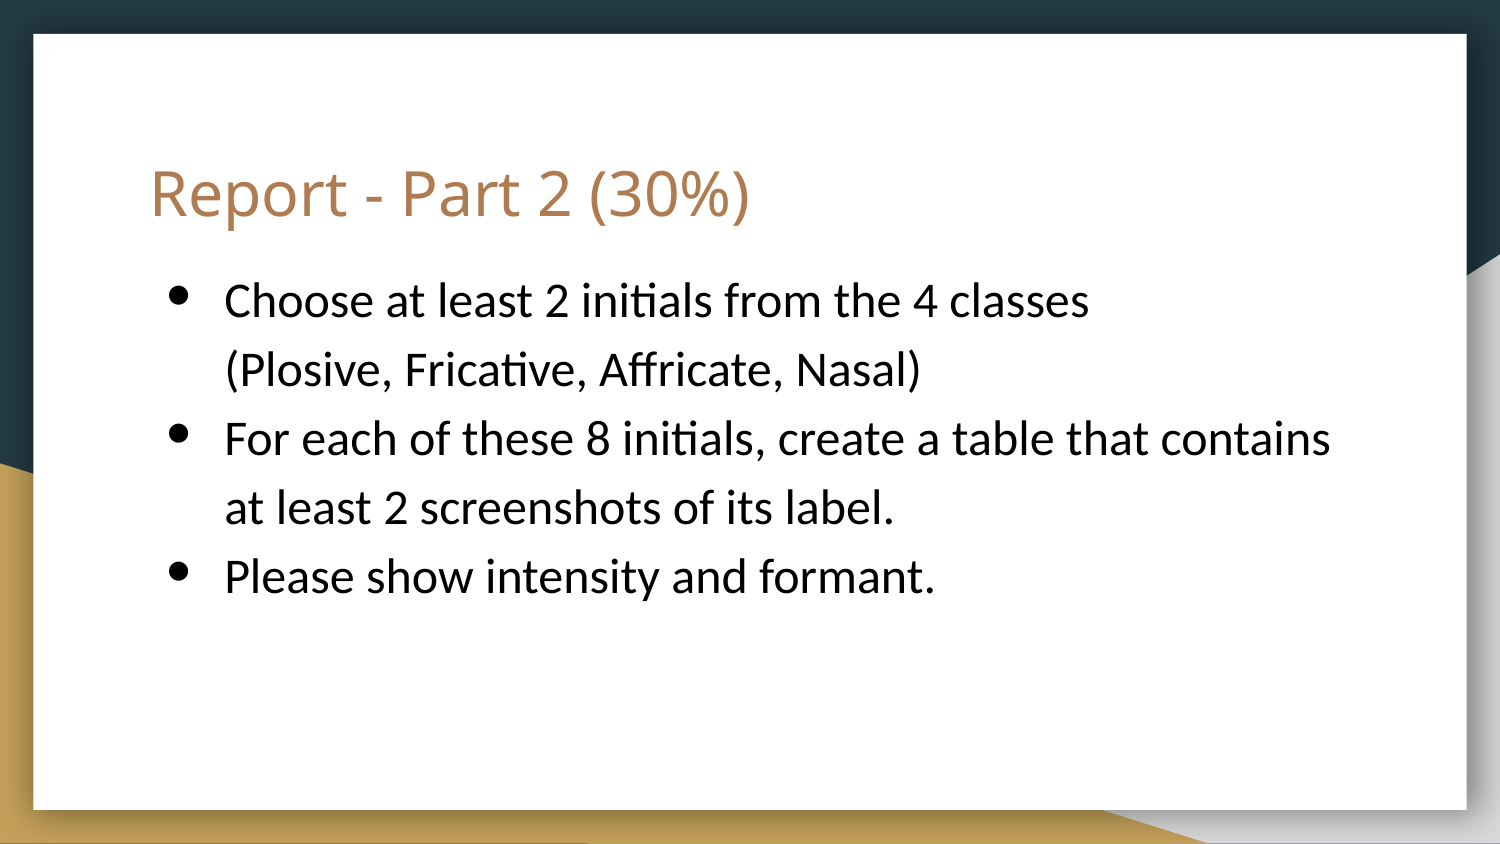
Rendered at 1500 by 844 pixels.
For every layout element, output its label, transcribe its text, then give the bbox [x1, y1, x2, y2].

list Choose at least 2 initials from the 4 classes (Plosive, Fricative, Affricate, Nasal) For each of these 8 initials, create a table that contains at least 2 screenshots of its label. Please show intensity and formant. [134, 243, 1366, 645]
title Report - Part 2 (30%) [134, 138, 1366, 243]
